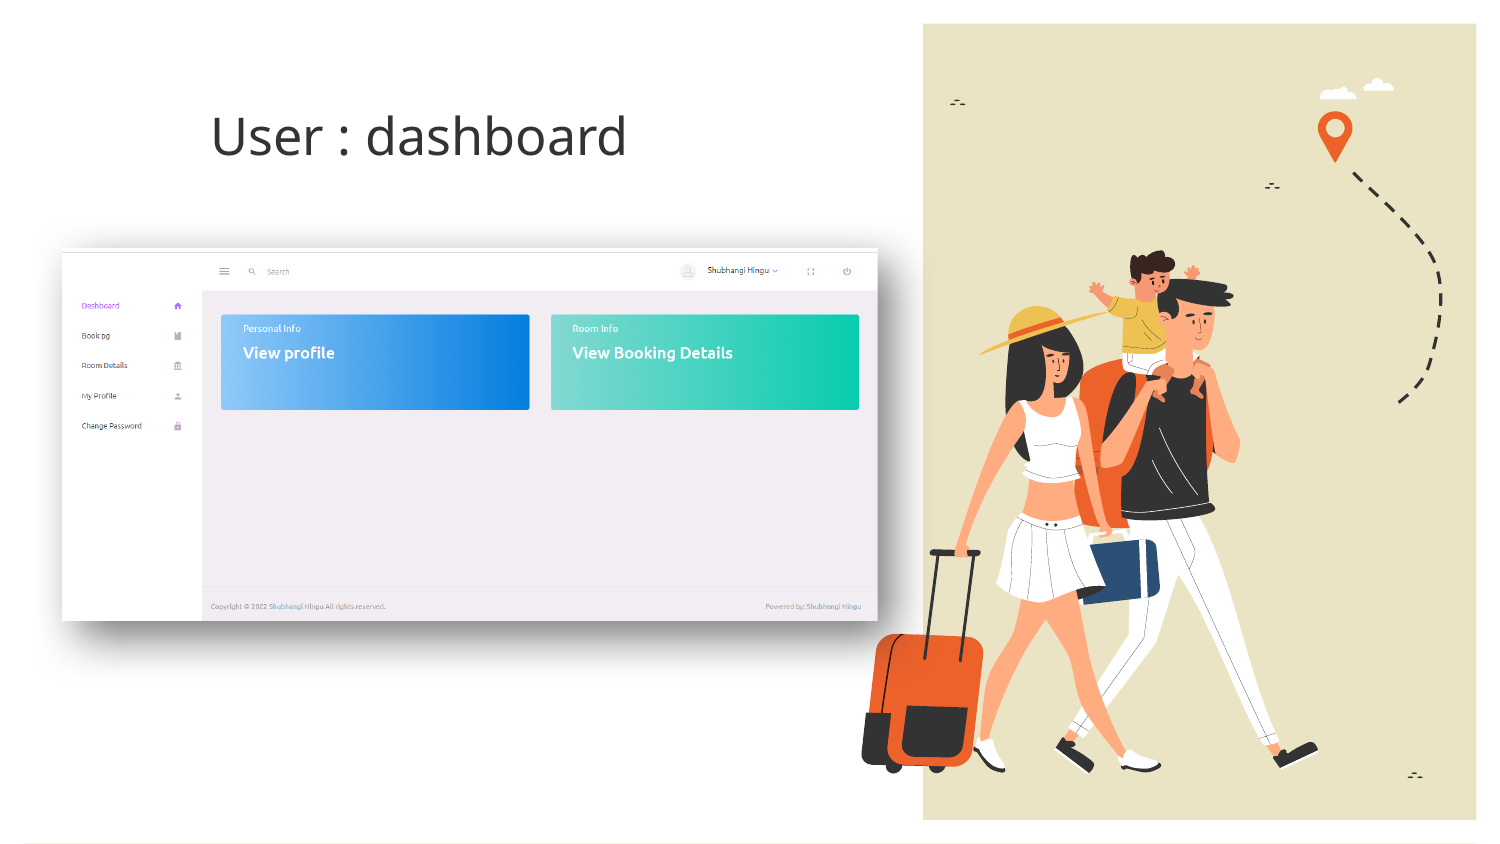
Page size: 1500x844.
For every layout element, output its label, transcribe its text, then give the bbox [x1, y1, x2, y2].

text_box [860, 250, 1319, 775]
picture [61, 247, 879, 621]
text_box [1353, 172, 1441, 409]
title User : dashboard [116, 88, 710, 168]
text_box [1317, 111, 1353, 163]
